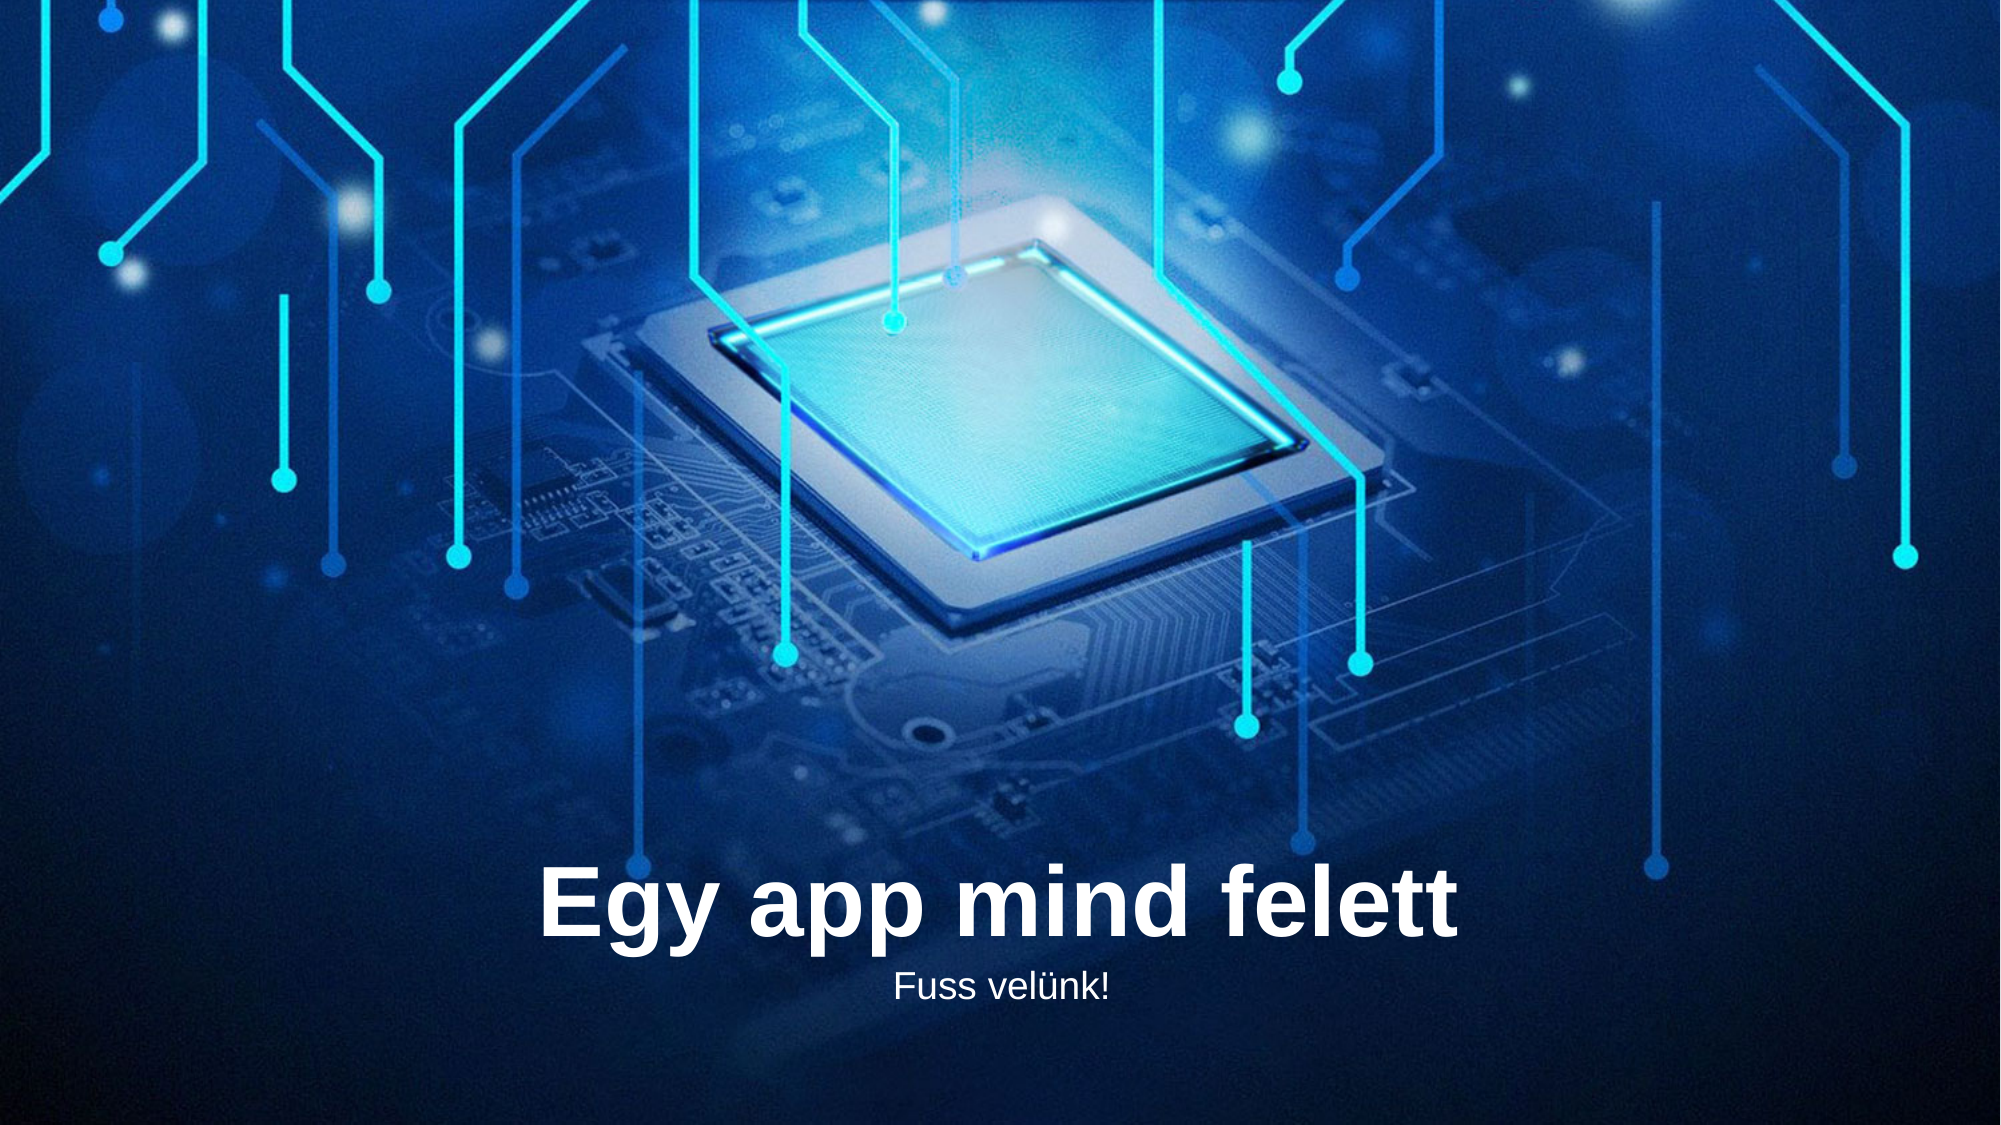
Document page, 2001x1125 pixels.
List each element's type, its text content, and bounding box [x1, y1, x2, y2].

picture [0, 0, 2001, 1125]
text_box Fuss velünk! [1, 953, 2000, 1015]
text_box Egy app mind felett [0, 828, 1999, 964]
